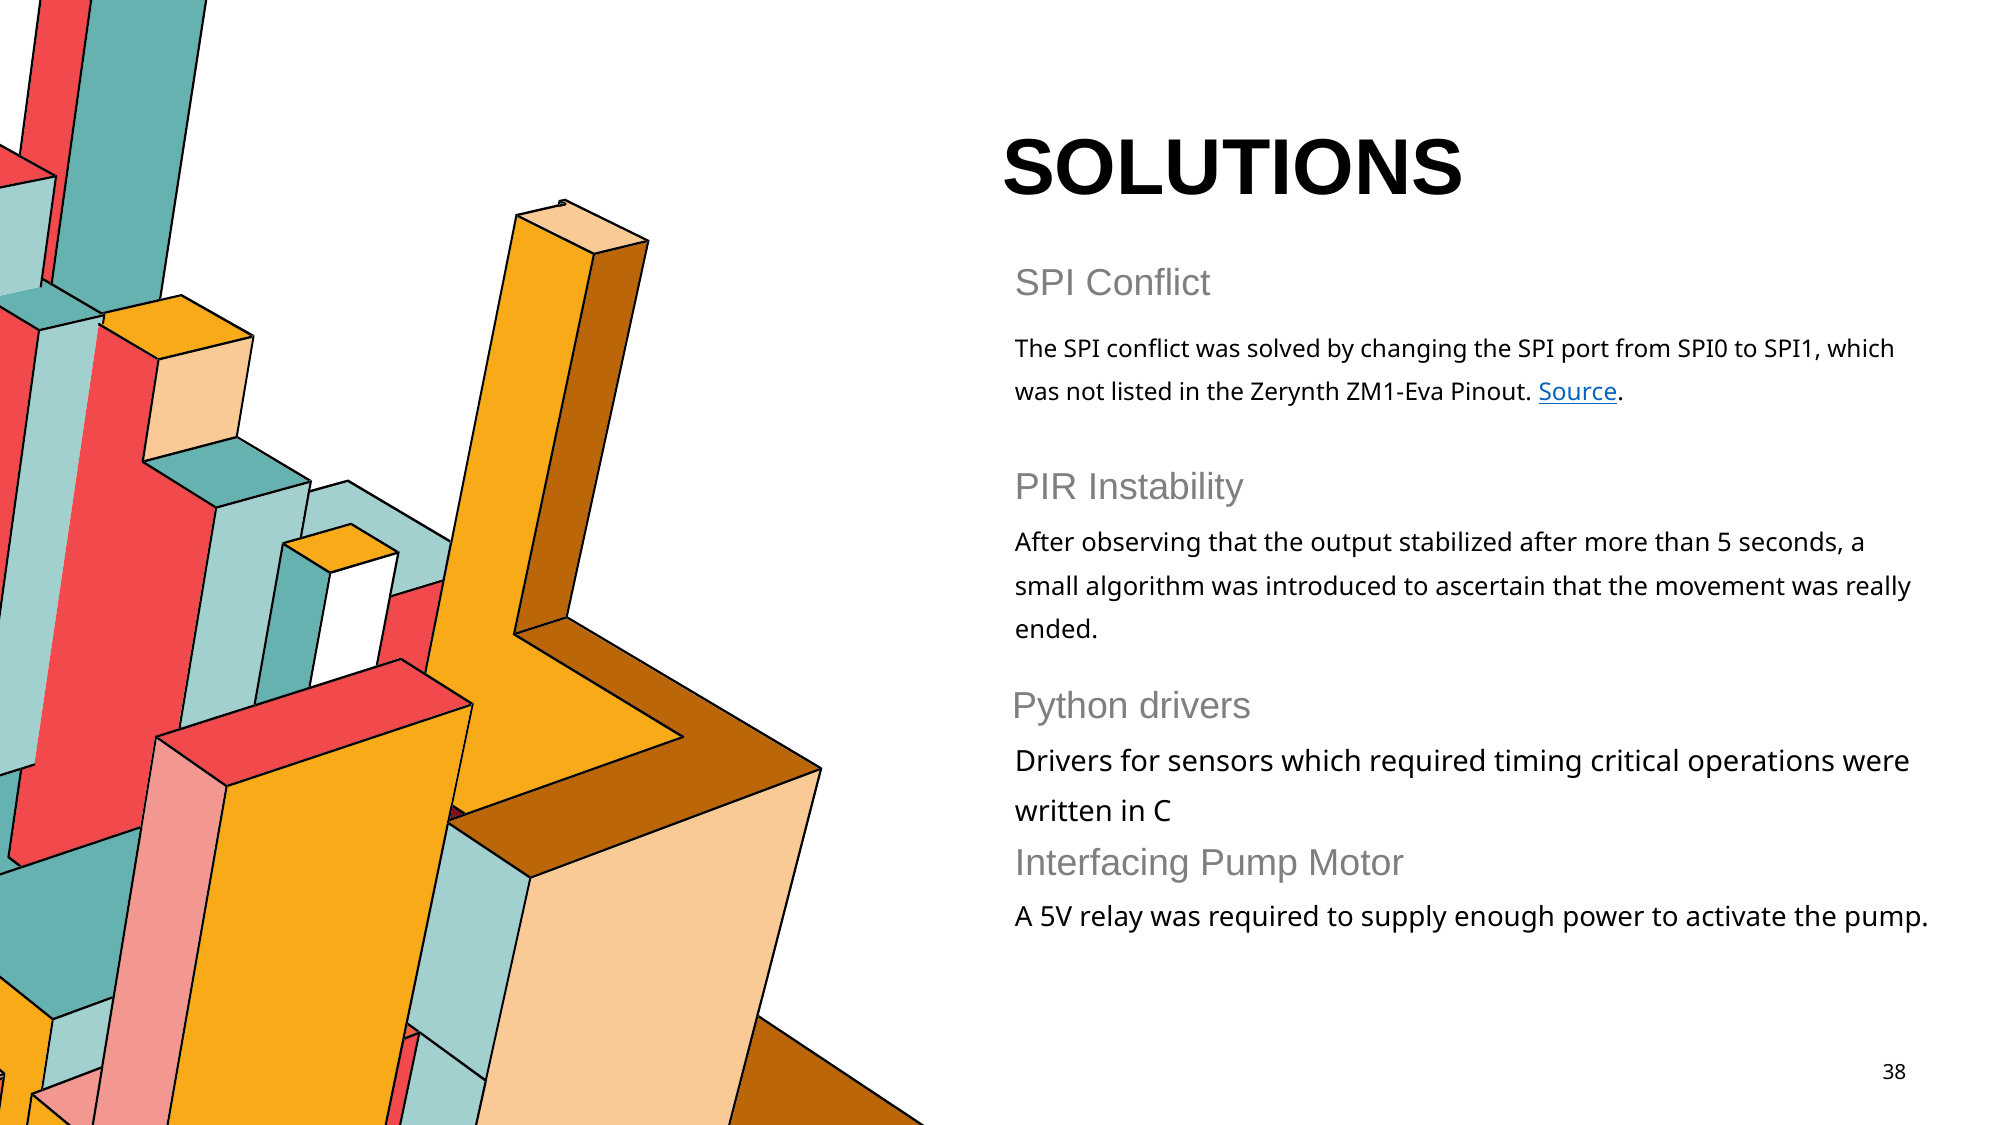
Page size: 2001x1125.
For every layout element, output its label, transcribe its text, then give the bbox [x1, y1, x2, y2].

list Python drivers [997, 653, 1927, 714]
list Drivers for sensors which required timing critical operations were written in C [999, 720, 1948, 804]
list Interfacing Pump Motor [999, 810, 1930, 871]
slide_number ‹#› [1651, 1042, 1922, 1103]
title SOLUTIONS [987, 59, 1917, 278]
list After observing that the output stabilized after more than 5 seconds, a small algorithm was introduced to ascertain that the movement was really ended. [999, 505, 1948, 652]
list SPI Conflict [999, 231, 1930, 291]
list PIR Instability [999, 434, 1930, 495]
list The SPI conflict was solved by changing the SPI port from SPI0 to SPI1, which was not listed in the Zerynth ZM1-Eva Pinout. Source. [999, 312, 1948, 418]
list A 5V relay was required to supply enough power to activate the pump. [999, 876, 1948, 982]
